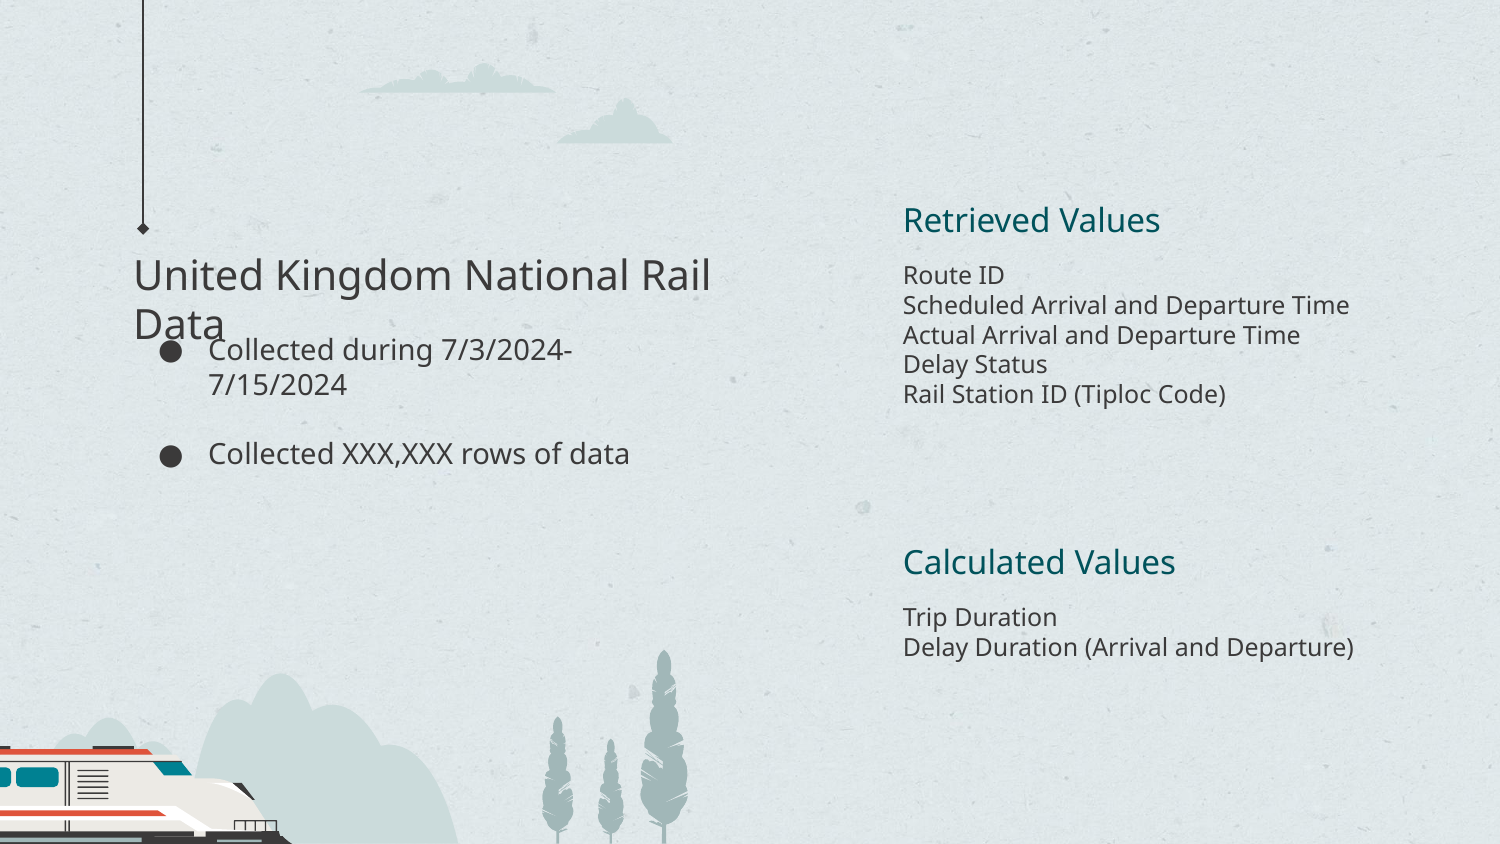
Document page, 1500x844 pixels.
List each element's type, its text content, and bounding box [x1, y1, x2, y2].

picture [655, 761, 662, 767]
picture [0, 0, 1500, 844]
picture [648, 751, 656, 759]
text_box Route ID Scheduled Arrival and Departure Time Actual Arrival and Departure Time Delay Status Rail Station ID (Tiploc Code) [862, 245, 1422, 419]
text_box Retrieved Values [862, 183, 1422, 245]
list Collected during 7/3/2024-7/15/2024 Collected XXX,XXX rows of data [118, 315, 723, 557]
text_box Trip Duration Delay Duration (Arrival and Departure) [862, 587, 1422, 791]
title United Kingdom National Rail Data [118, 233, 750, 328]
text_box Calculated Values [862, 526, 1422, 587]
